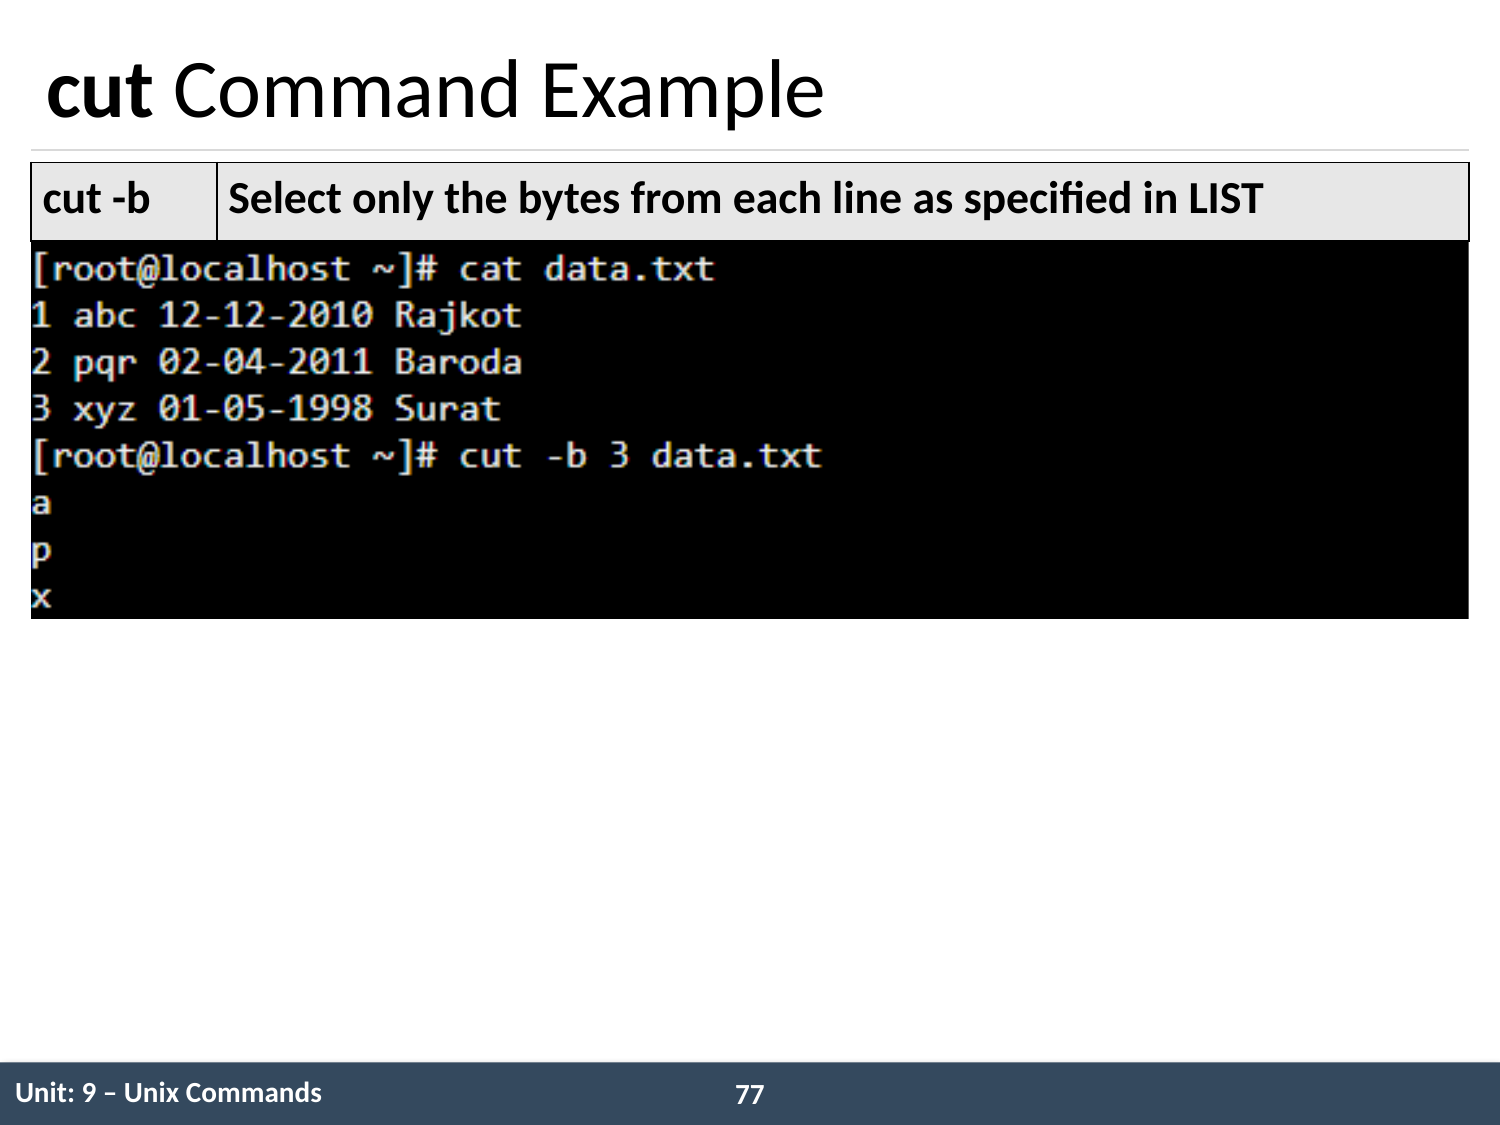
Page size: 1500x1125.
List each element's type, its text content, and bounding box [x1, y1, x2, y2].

picture [30, 240, 1469, 620]
title cut Command Example [31, 17, 1469, 150]
table_header cut -b [32, 163, 216, 239]
table_header Select only the bytes from each line as specified in LIST [218, 163, 1468, 240]
